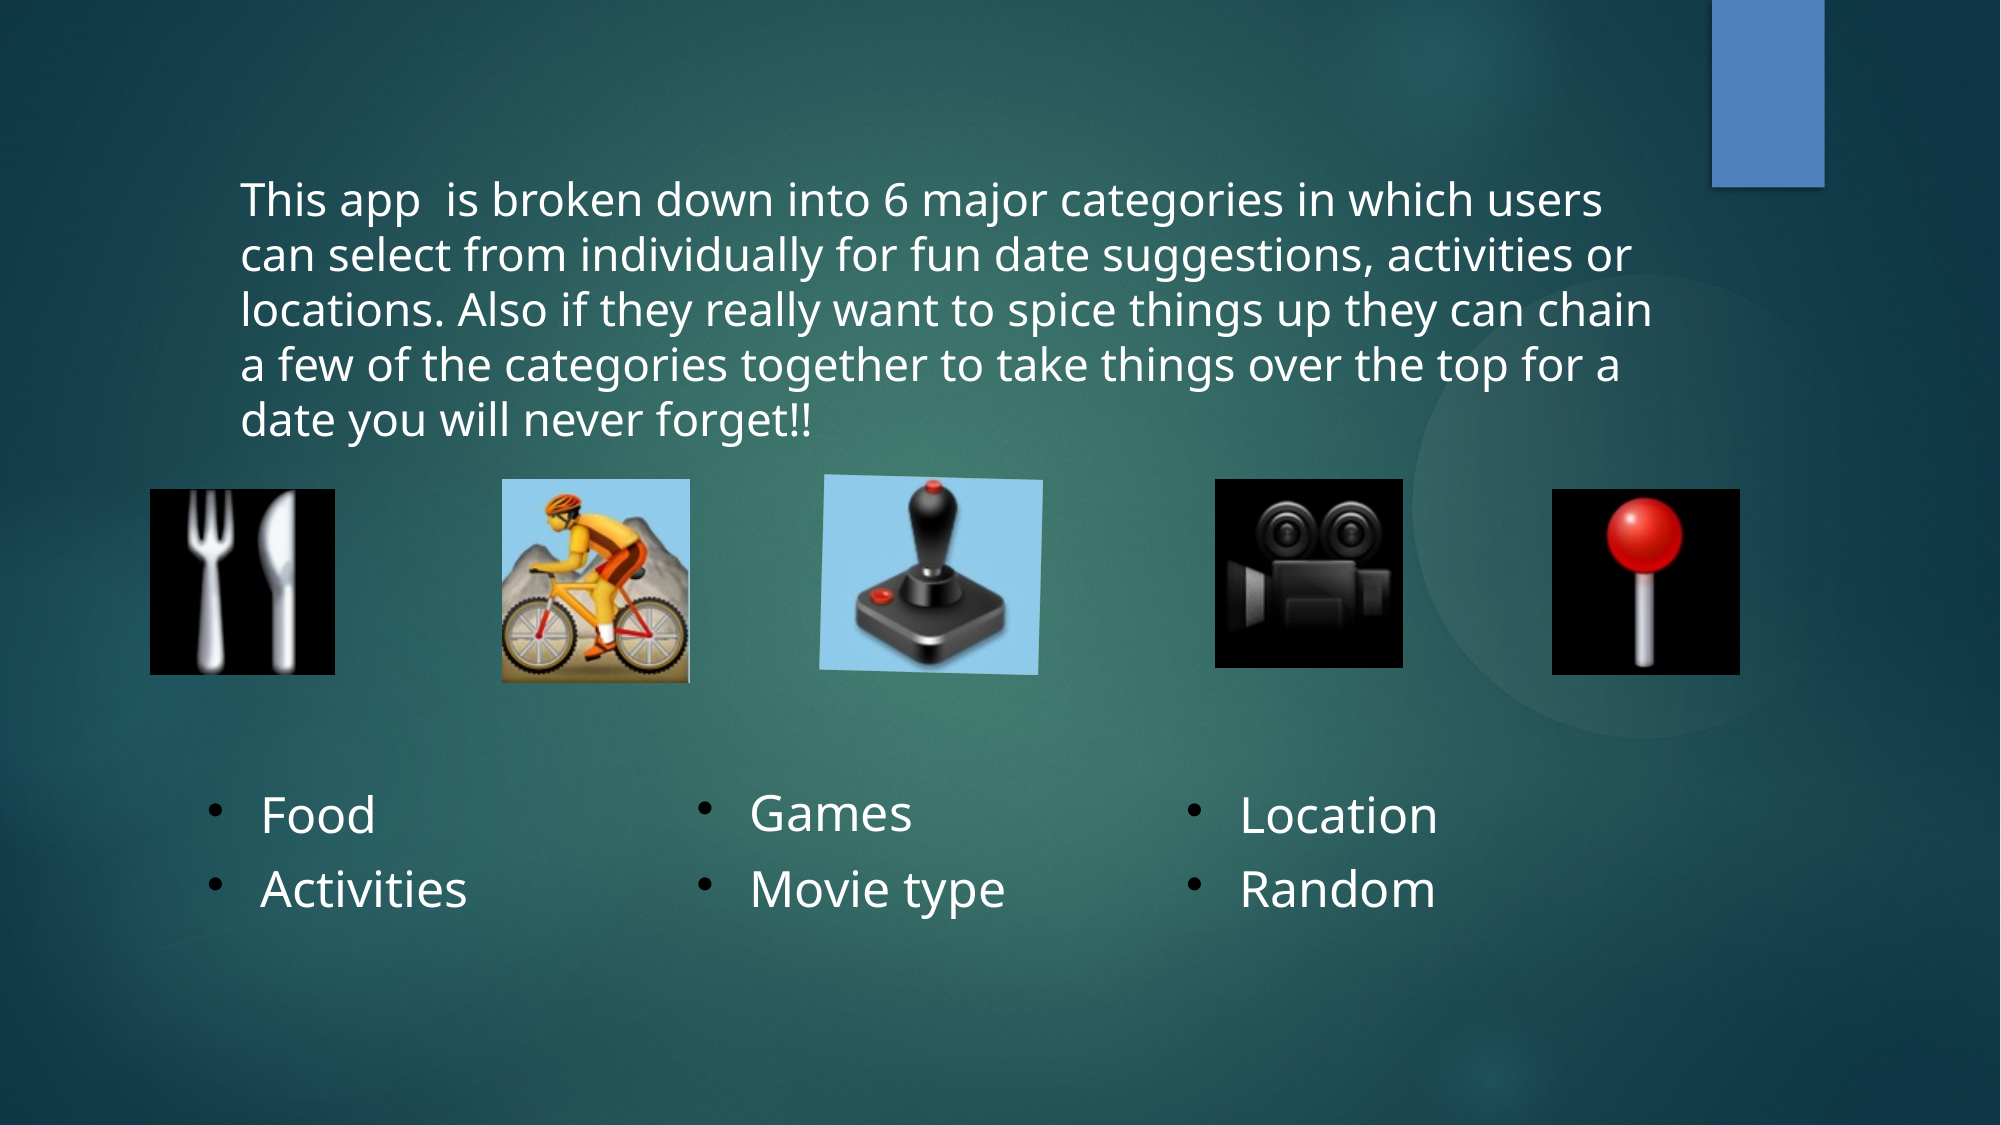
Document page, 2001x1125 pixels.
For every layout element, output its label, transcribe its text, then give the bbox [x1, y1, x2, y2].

text_box Food [189, 783, 656, 851]
text_box This app is broken down into 6 major categories in which users can select from individually for fun date suggestions, activities or locations. Also if they really want to spice things up they can chain a few of the categories together to take things over the top for a date you will never forget!! [240, 150, 1688, 465]
picture [0, 0, 2001, 1125]
text_box Movie type [678, 857, 1146, 925]
text_box Location [1168, 783, 1635, 851]
text_box Games [678, 781, 1146, 849]
text_box Activities [189, 857, 656, 925]
text_box Random [1168, 857, 1635, 925]
